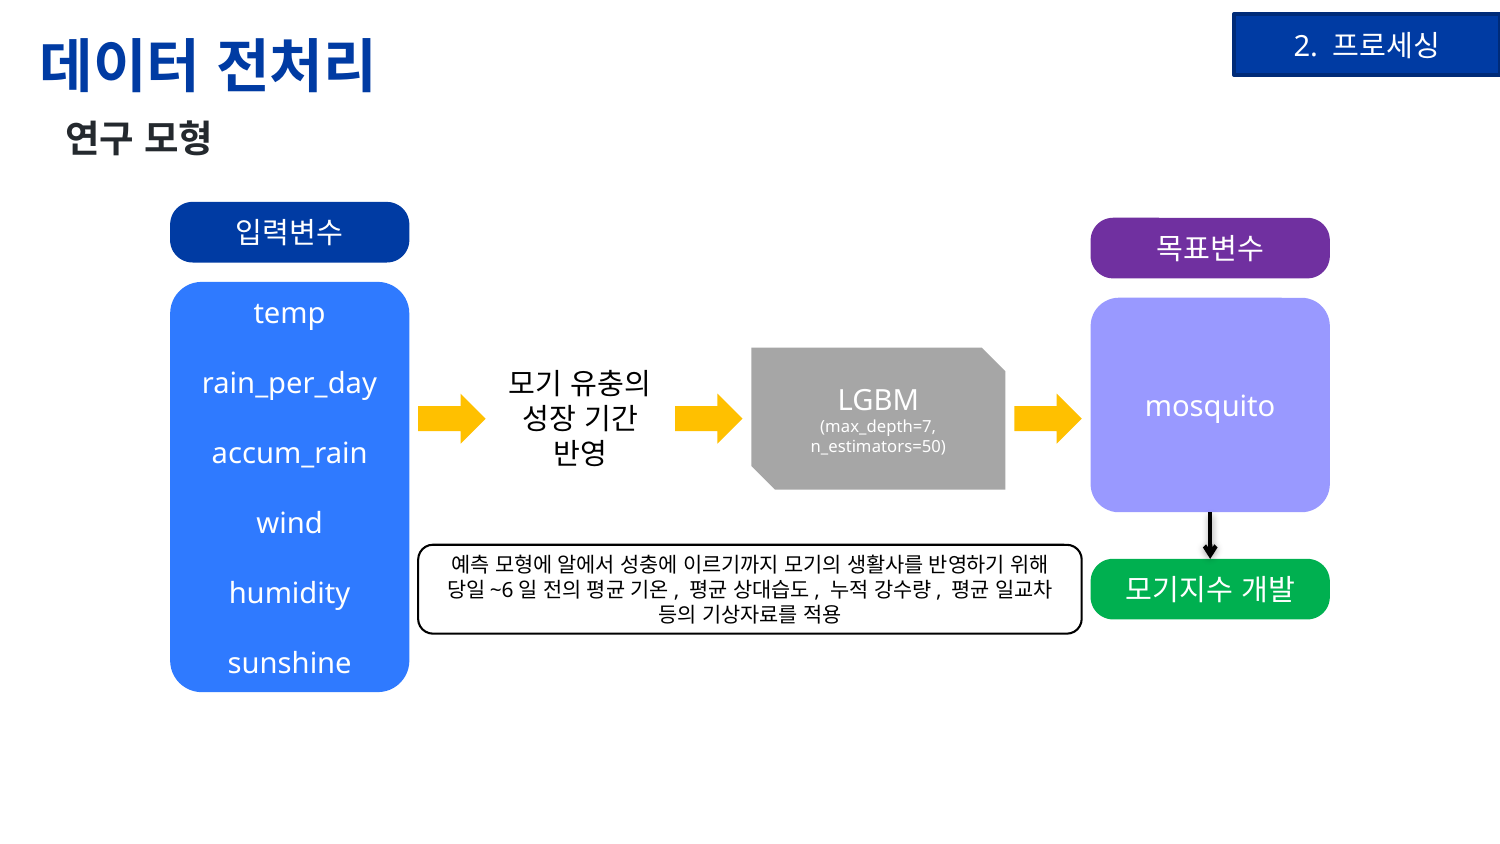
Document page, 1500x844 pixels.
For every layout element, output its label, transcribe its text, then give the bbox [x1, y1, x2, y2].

text_box 2. 프로세싱 [1232, 12, 1500, 77]
text_box 연구 모형 [50, 108, 1364, 168]
title 데이터 전처리 [24, 14, 1291, 109]
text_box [169, 201, 1331, 693]
